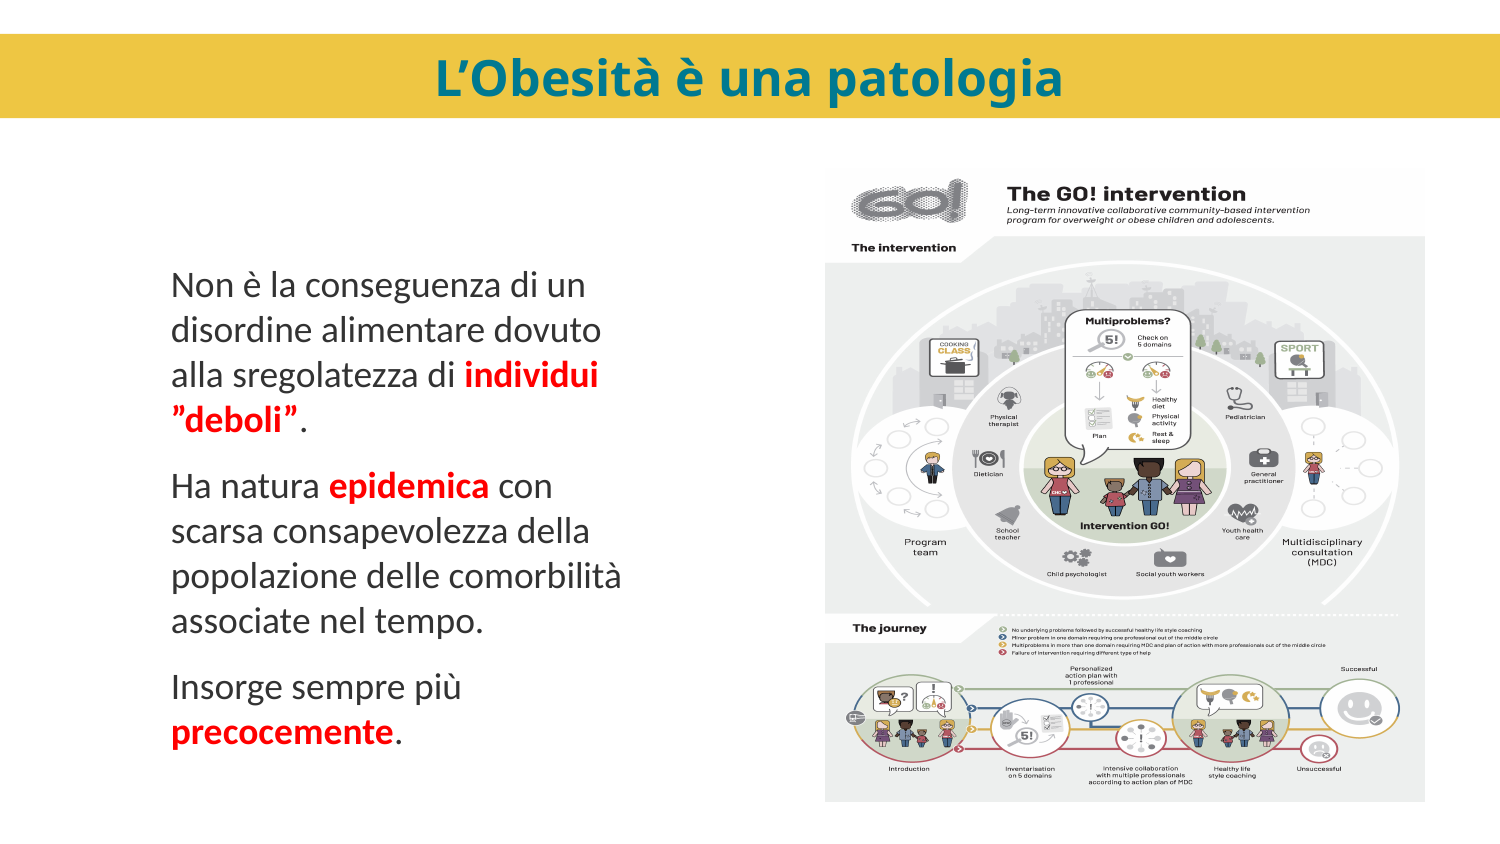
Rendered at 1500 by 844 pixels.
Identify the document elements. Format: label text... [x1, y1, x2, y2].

picture [824, 168, 1425, 802]
text_box Non è la conseguenza di un disordine alimentare dovuto alla sregolatezza di individui ”deboli”. Ha natura epidemica con scarsa consapevolezza della popolazione delle comorbilità associate nel tempo. Insorge sempre più precocemente. [150, 253, 650, 760]
text_box L’Obesità è una patologia [74, 42, 1425, 110]
text_box [0, 33, 1500, 119]
